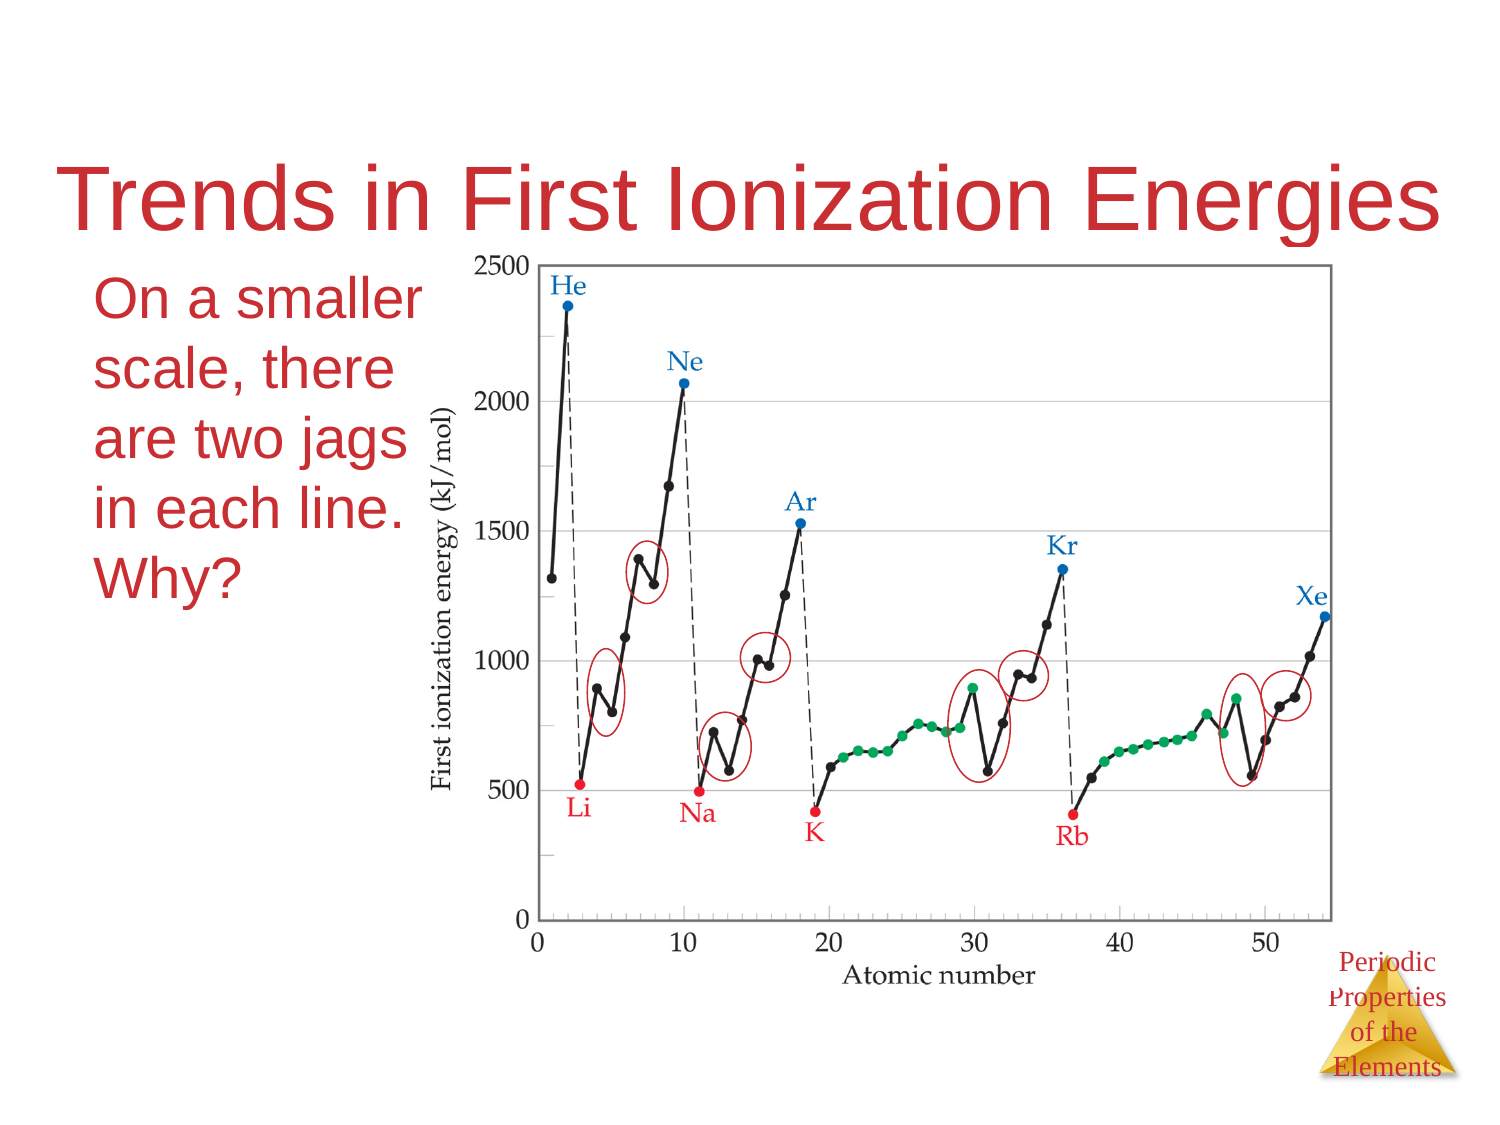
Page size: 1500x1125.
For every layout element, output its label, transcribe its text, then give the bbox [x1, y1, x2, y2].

list On a smaller scale, there are two jags in each line. Why? [22, 252, 416, 929]
picture [1275, 899, 1500, 1125]
picture [1344, 953, 1350, 962]
title Trends in First Ionization Energies [0, 99, 1500, 288]
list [421, 246, 1340, 992]
